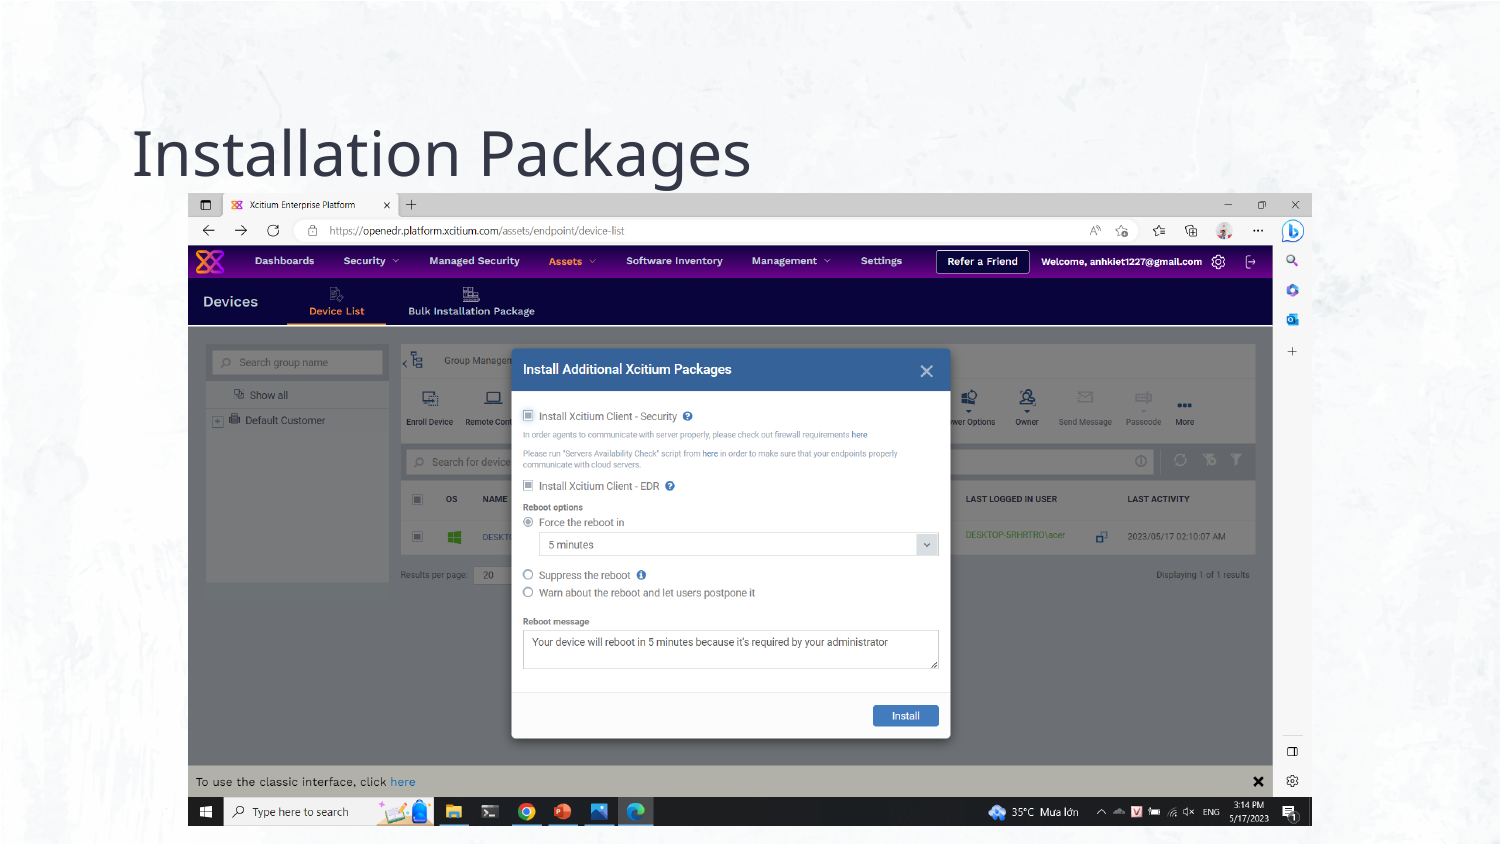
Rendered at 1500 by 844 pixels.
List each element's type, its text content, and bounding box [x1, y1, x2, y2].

picture [2, 2, 1500, 844]
title Installation Packages [117, 87, 1383, 204]
